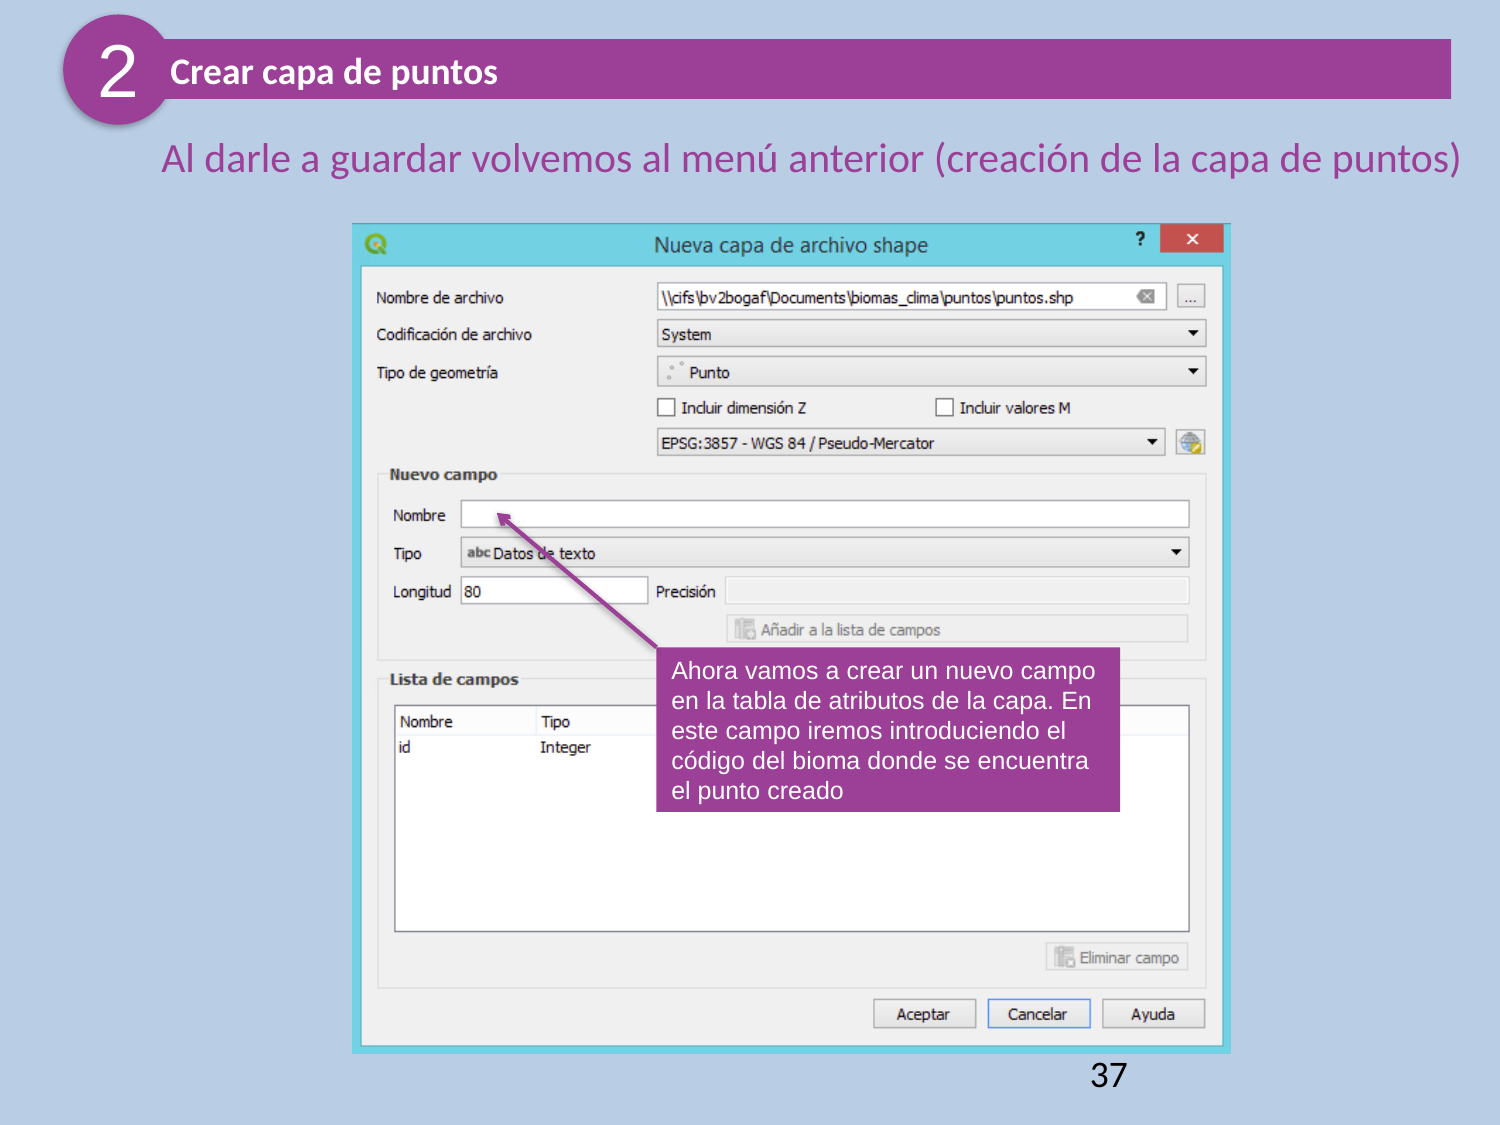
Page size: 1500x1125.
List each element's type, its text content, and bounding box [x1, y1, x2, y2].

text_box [496, 512, 1121, 815]
text_box Crear capa de puntos [178, 39, 1452, 99]
text_box Al darle a guardar volvemos al menú anterior (creación de la capa de puntos) [146, 123, 1491, 188]
slide_number 37 [1074, 1042, 1425, 1103]
picture [352, 223, 1231, 1054]
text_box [62, 14, 174, 125]
